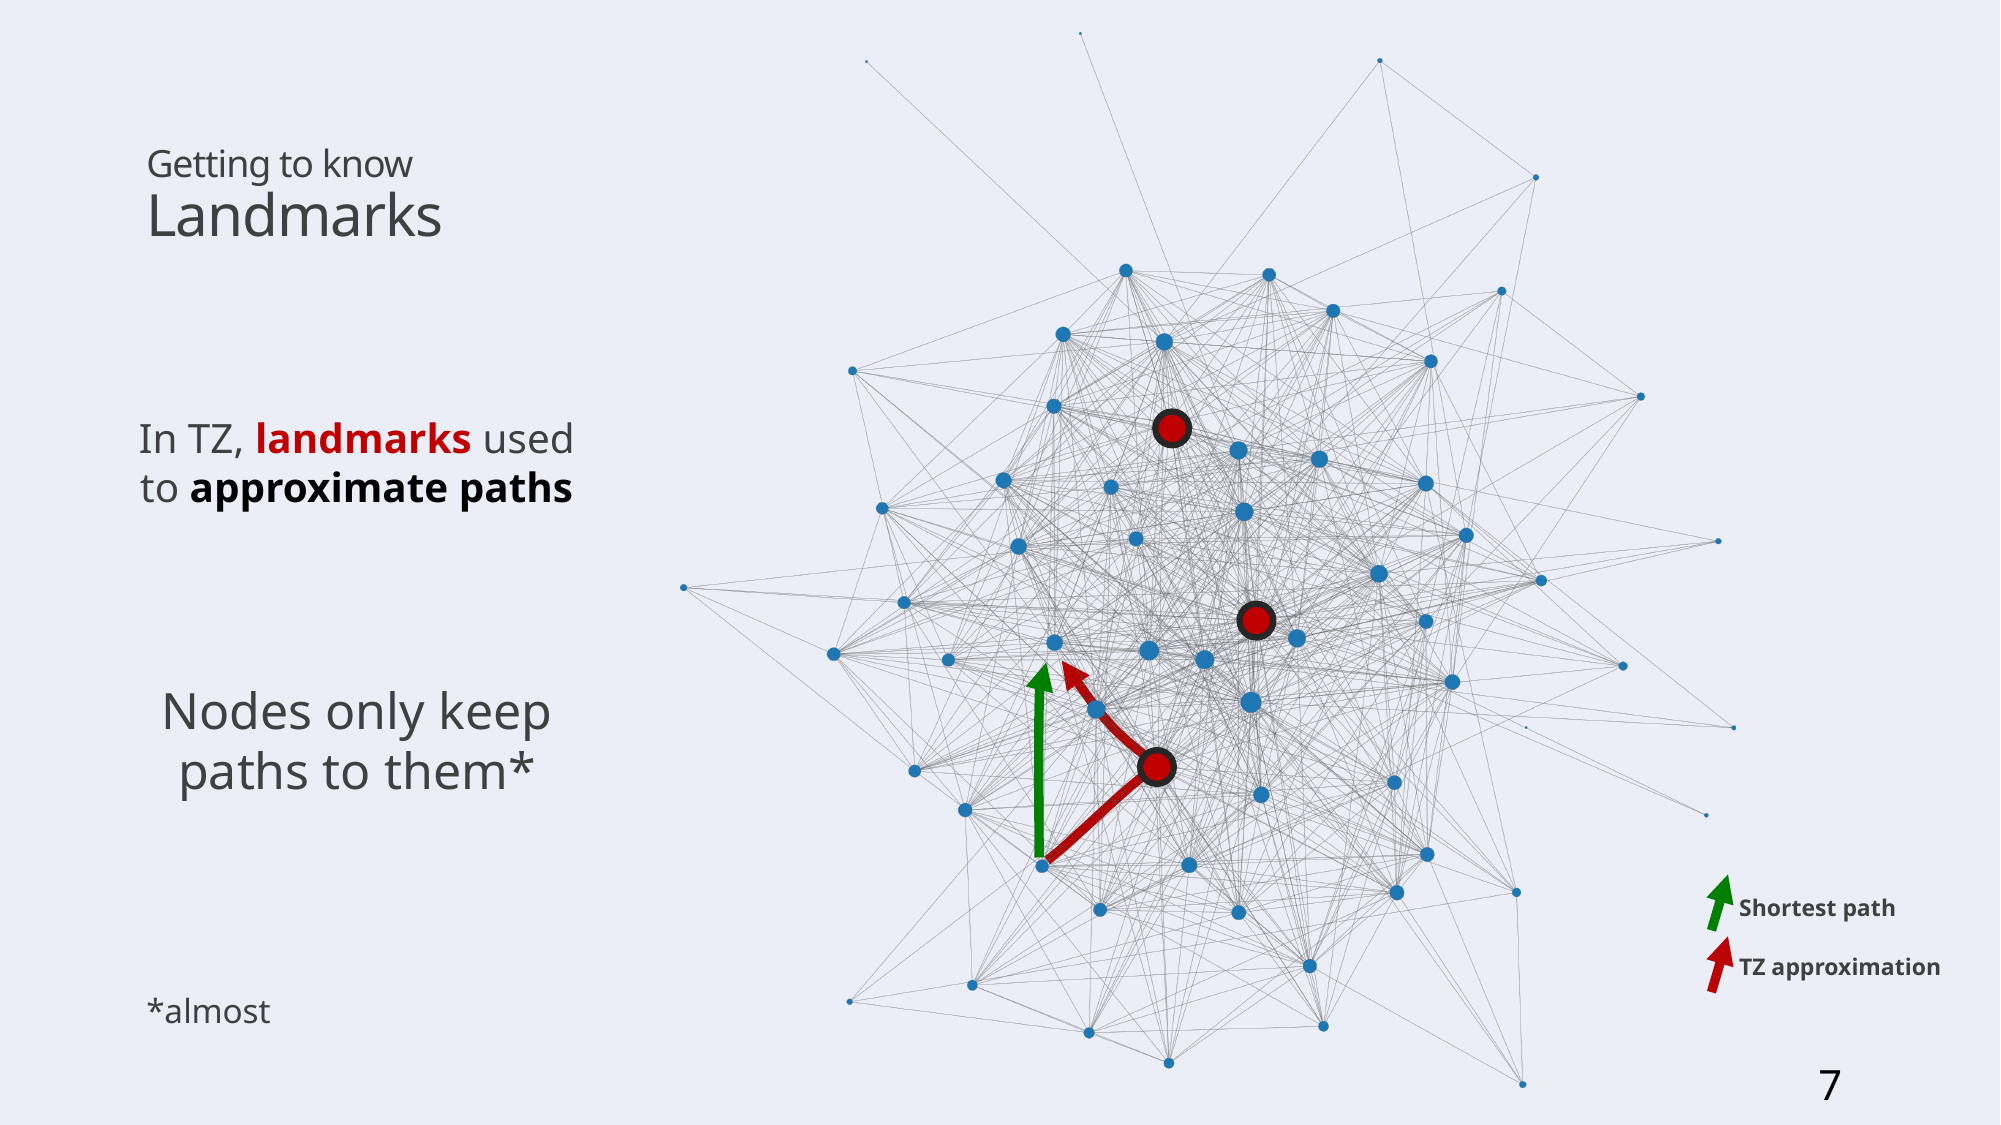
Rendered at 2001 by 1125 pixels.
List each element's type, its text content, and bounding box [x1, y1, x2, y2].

text_box TZ approximation [1746, 944, 1989, 1005]
text_box Shortest path [1746, 885, 1952, 946]
text_box Getting to know Landmarks [131, 90, 677, 303]
text_box Nodes only keep paths to them* [107, 672, 607, 848]
slide_number 7 [1803, 1057, 1932, 1118]
text_box *almost [131, 983, 631, 1054]
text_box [679, 31, 1736, 1088]
text_box In TZ, landmarks used to approximate paths [107, 405, 607, 581]
